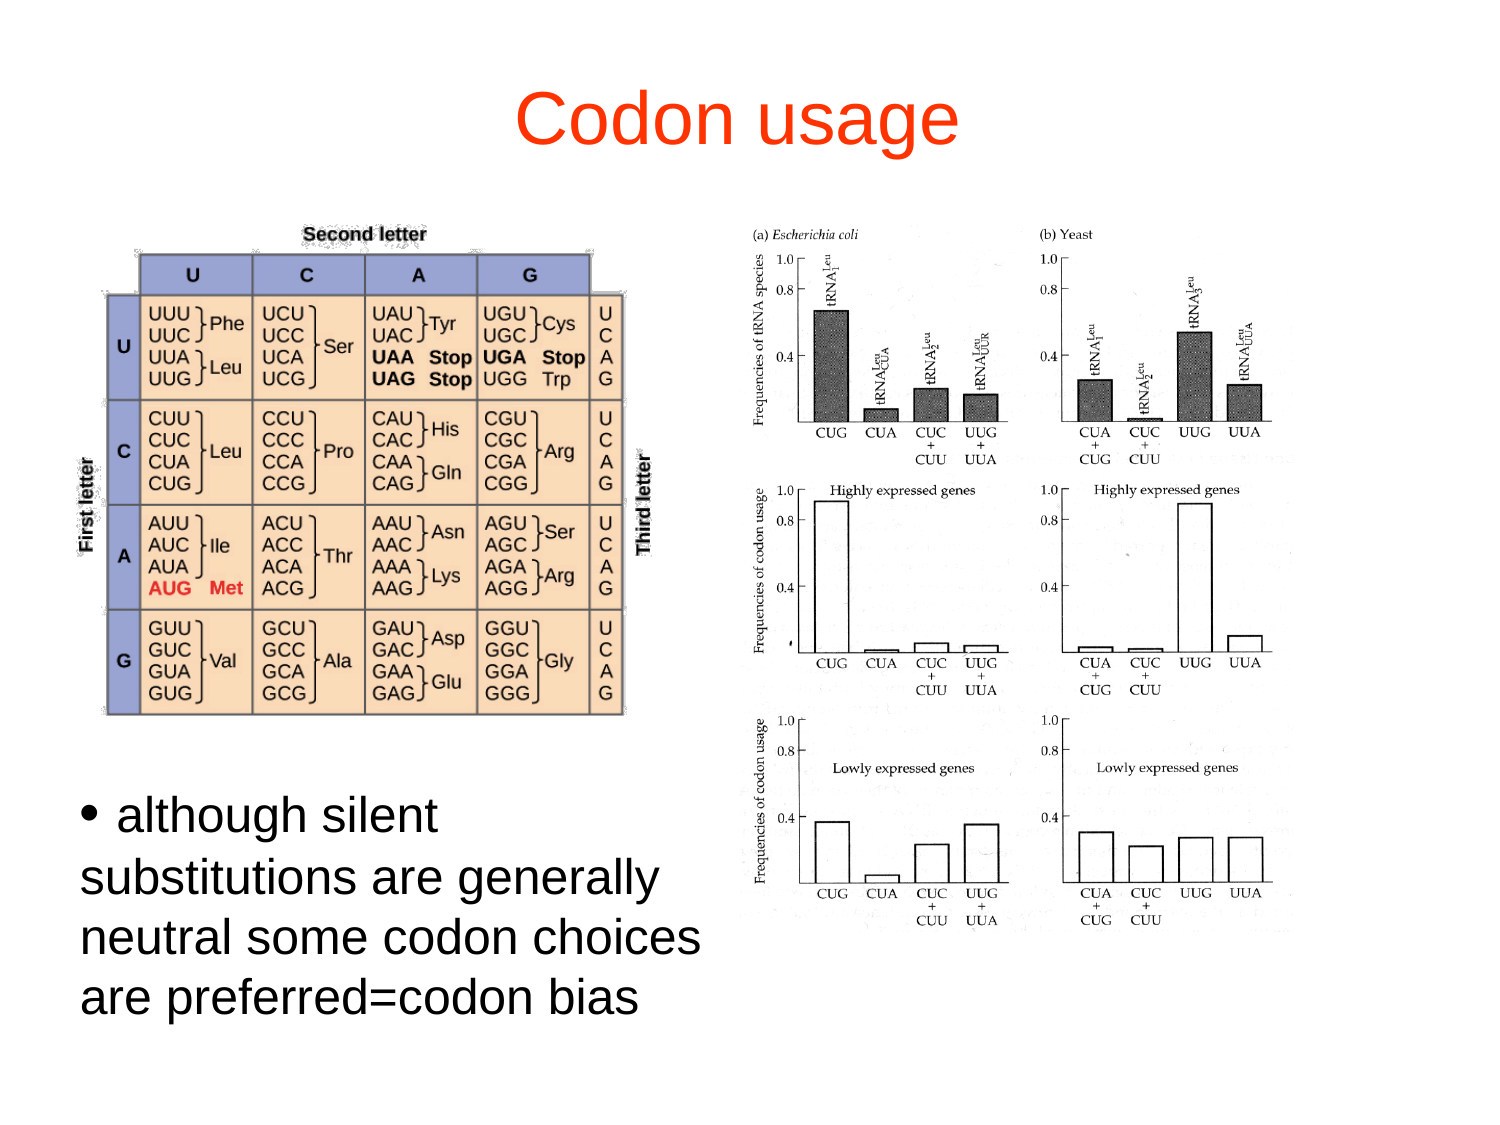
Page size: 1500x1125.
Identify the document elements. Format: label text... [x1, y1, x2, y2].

text_box • although silent substitutions are generally neutral some codon choices are preferred=codon bias [65, 767, 735, 1032]
picture [76, 223, 652, 716]
text_box Codon usage [500, 62, 977, 168]
picture [737, 219, 1299, 937]
